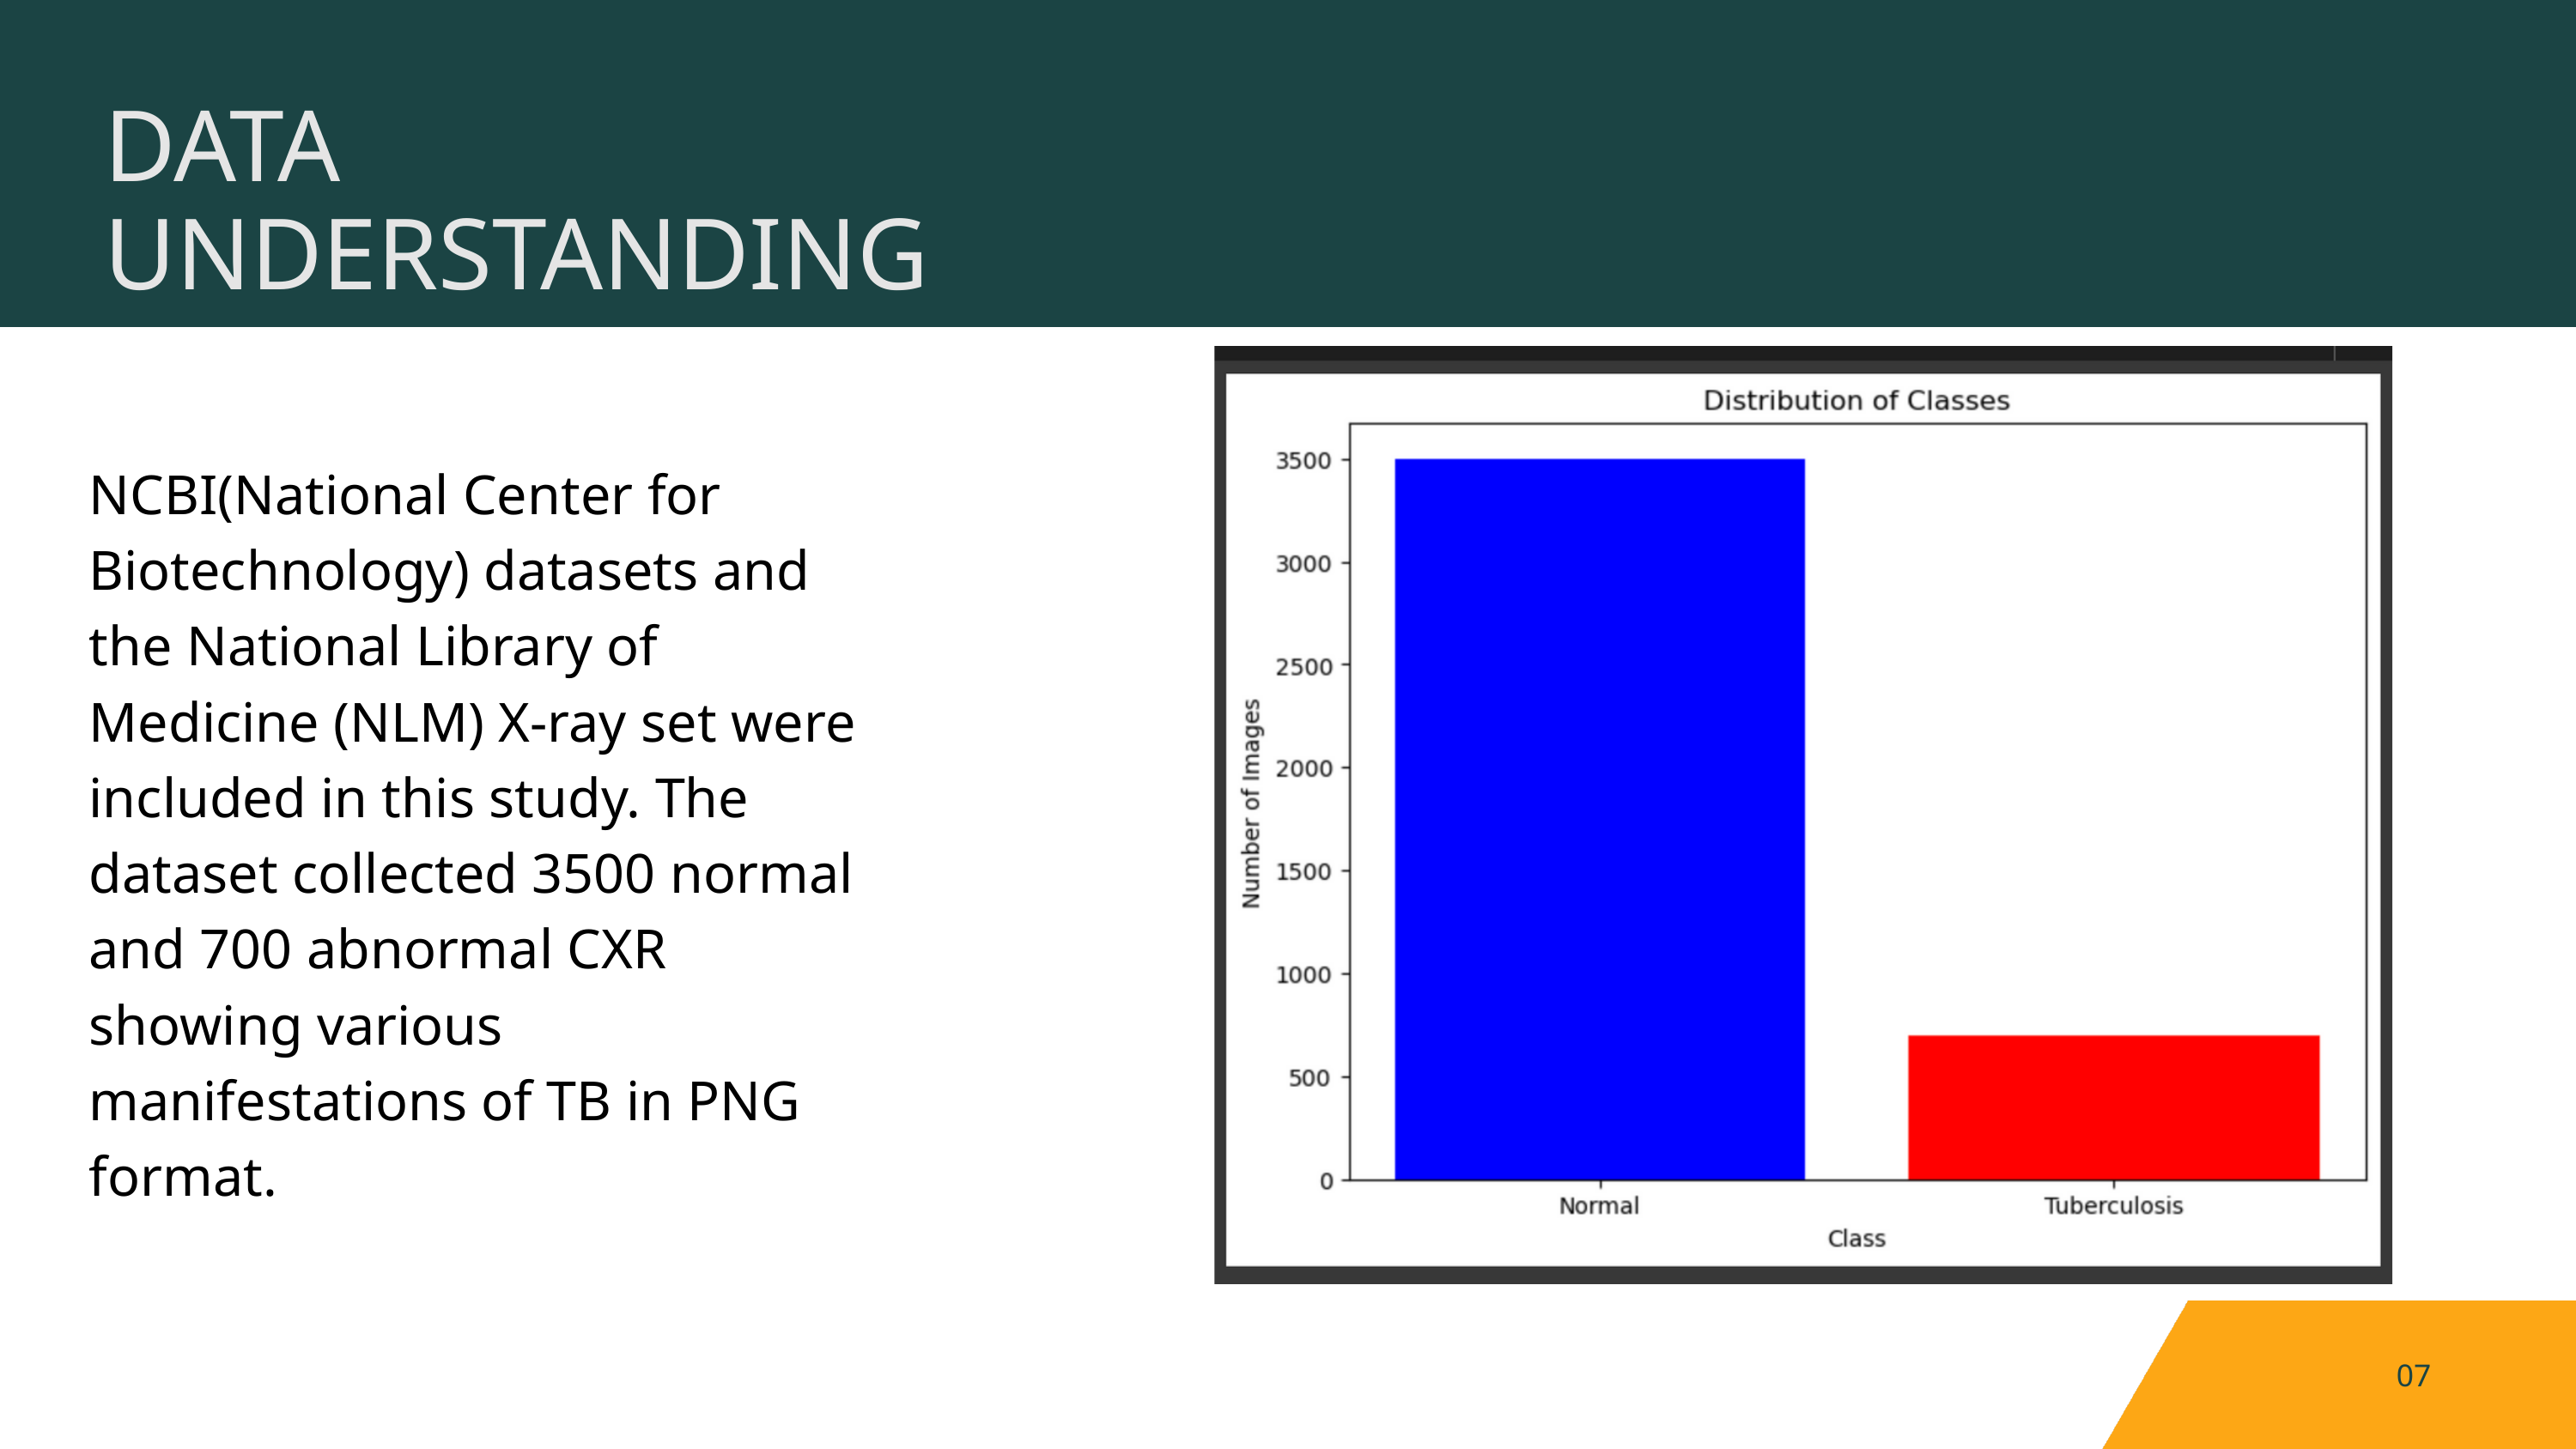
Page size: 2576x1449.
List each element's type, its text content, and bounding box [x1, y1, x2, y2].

text_box NCBI(National Center for Biotechnology) datasets and the National Library of Medicine (NLM) X-ray set were included in this study. The dataset collected 3500 normal and 700 abnormal CXR showing various manifestations of TB in PNG format. [88, 449, 875, 1208]
text_box 07 [2354, 1353, 2432, 1393]
text_box [1879, 1300, 2576, 1449]
text_box [1214, 346, 2393, 1284]
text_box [0, 0, 2576, 327]
